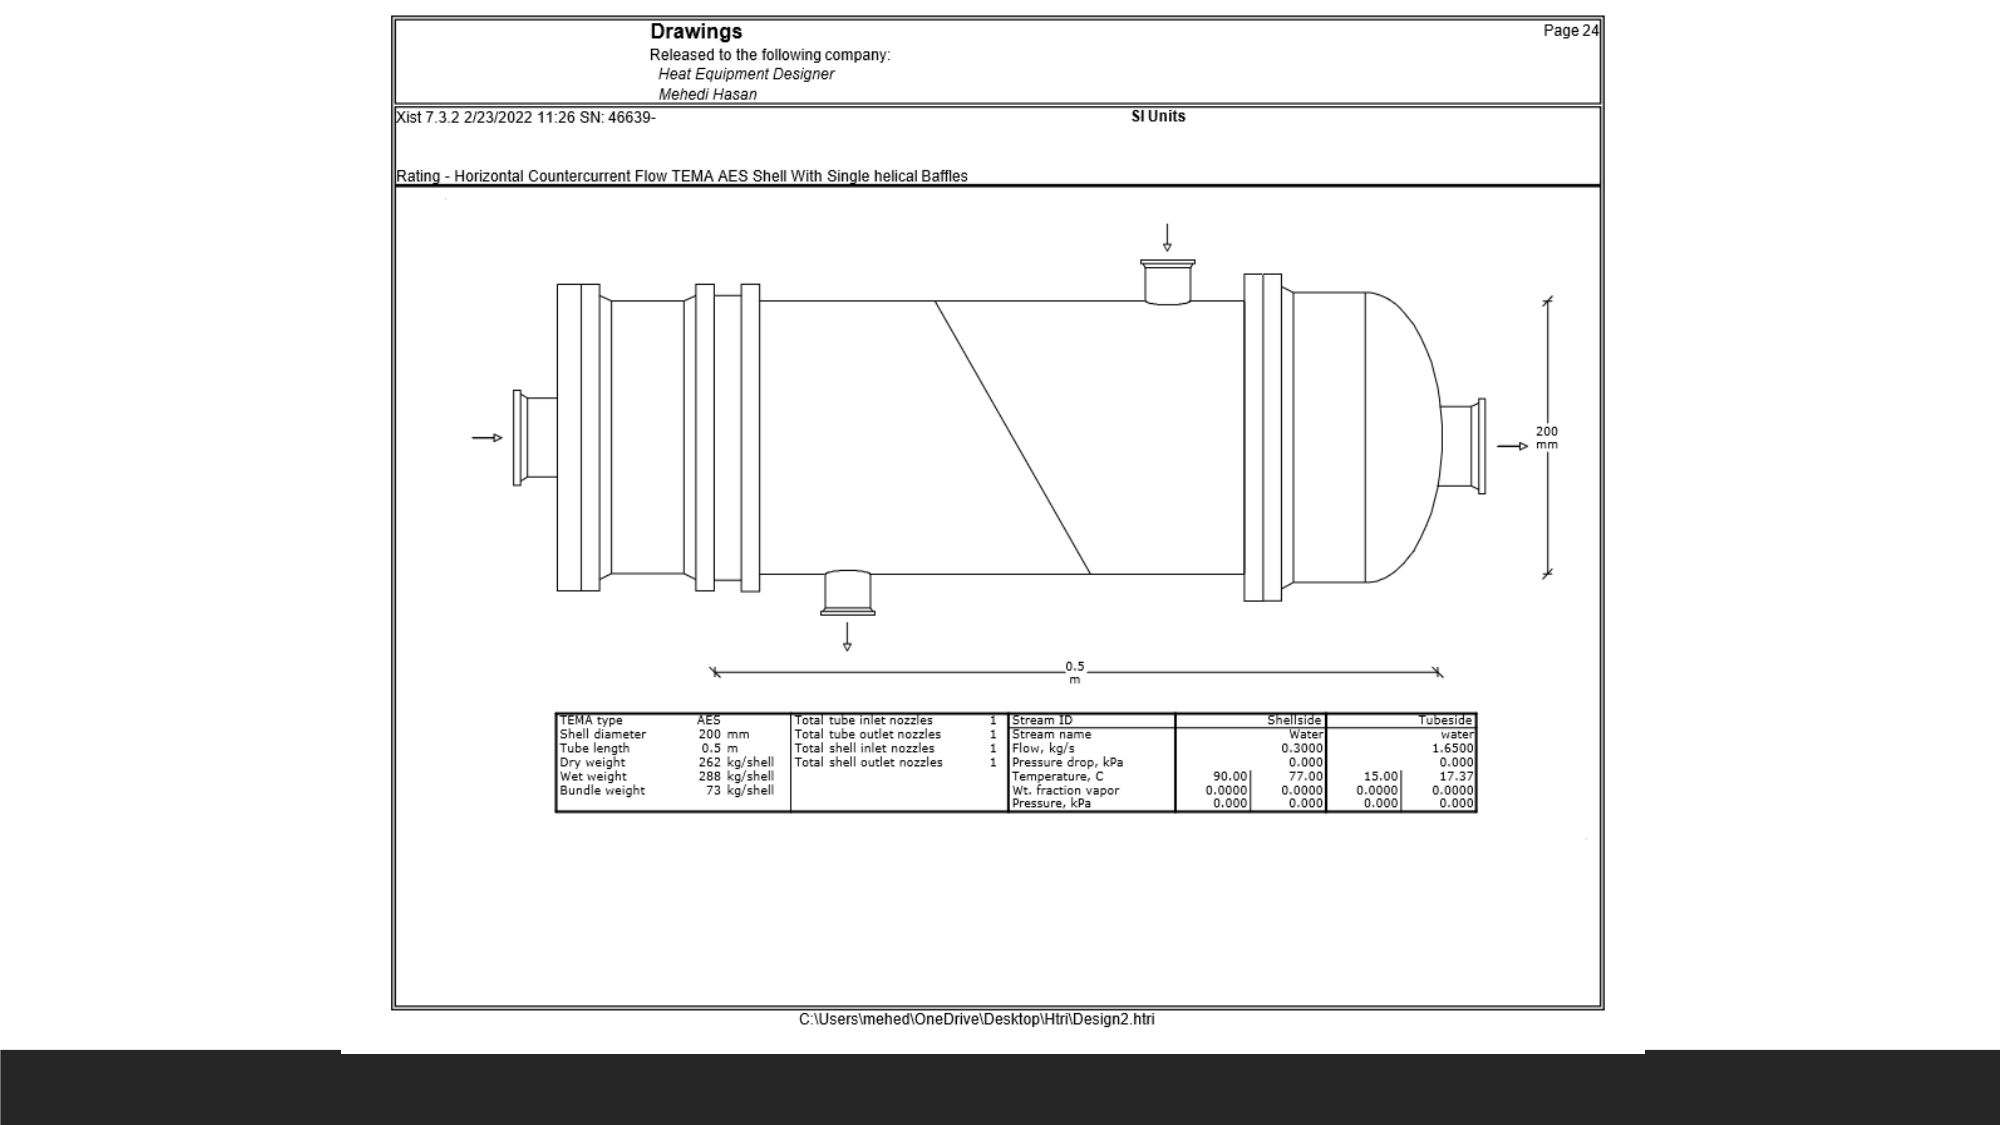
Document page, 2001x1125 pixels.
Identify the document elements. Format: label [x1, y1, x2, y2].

picture [340, 0, 1646, 1054]
